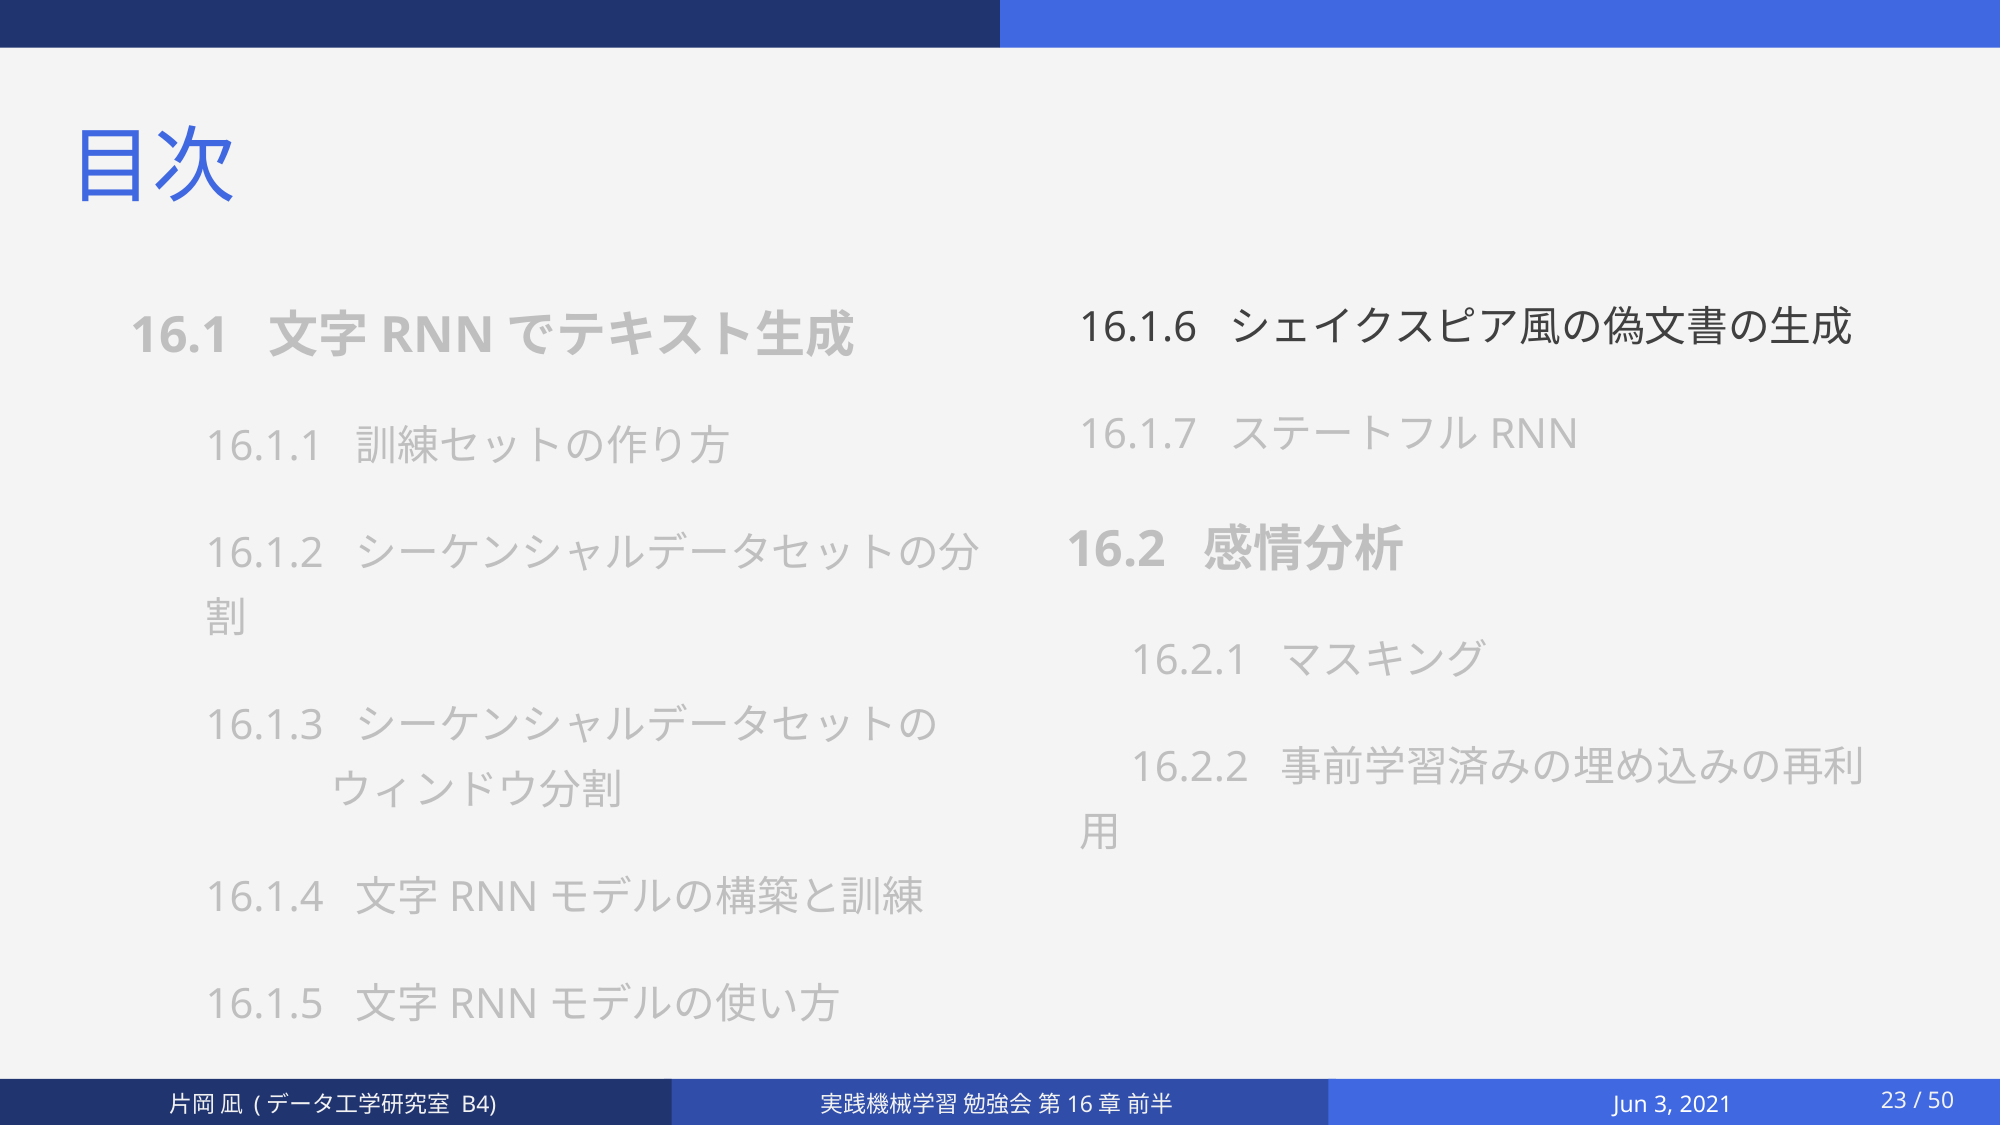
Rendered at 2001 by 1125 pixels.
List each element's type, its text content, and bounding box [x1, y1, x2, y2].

list 16.1 文字RNNでテキスト生成 16.1.1 訓練セットの作り方 16.1.2 シーケンシャルデータセットの分割 16.1.3 シーケンシャルデータセットの ウィンドウ分割 16.1.4 文字RNNモデルの構築と訓練 16.1.5 文字RNNモデルの使い方 16.1.6 シェイクスピア風の偽文書の生成 16.1.7 ステートフルRNN 16.2 感情分析 16.2.1 マスキング 16.2.2 事前学習済みの埋め込みの再利用 [115, 277, 1893, 1071]
title 目次 [54, 59, 1893, 277]
